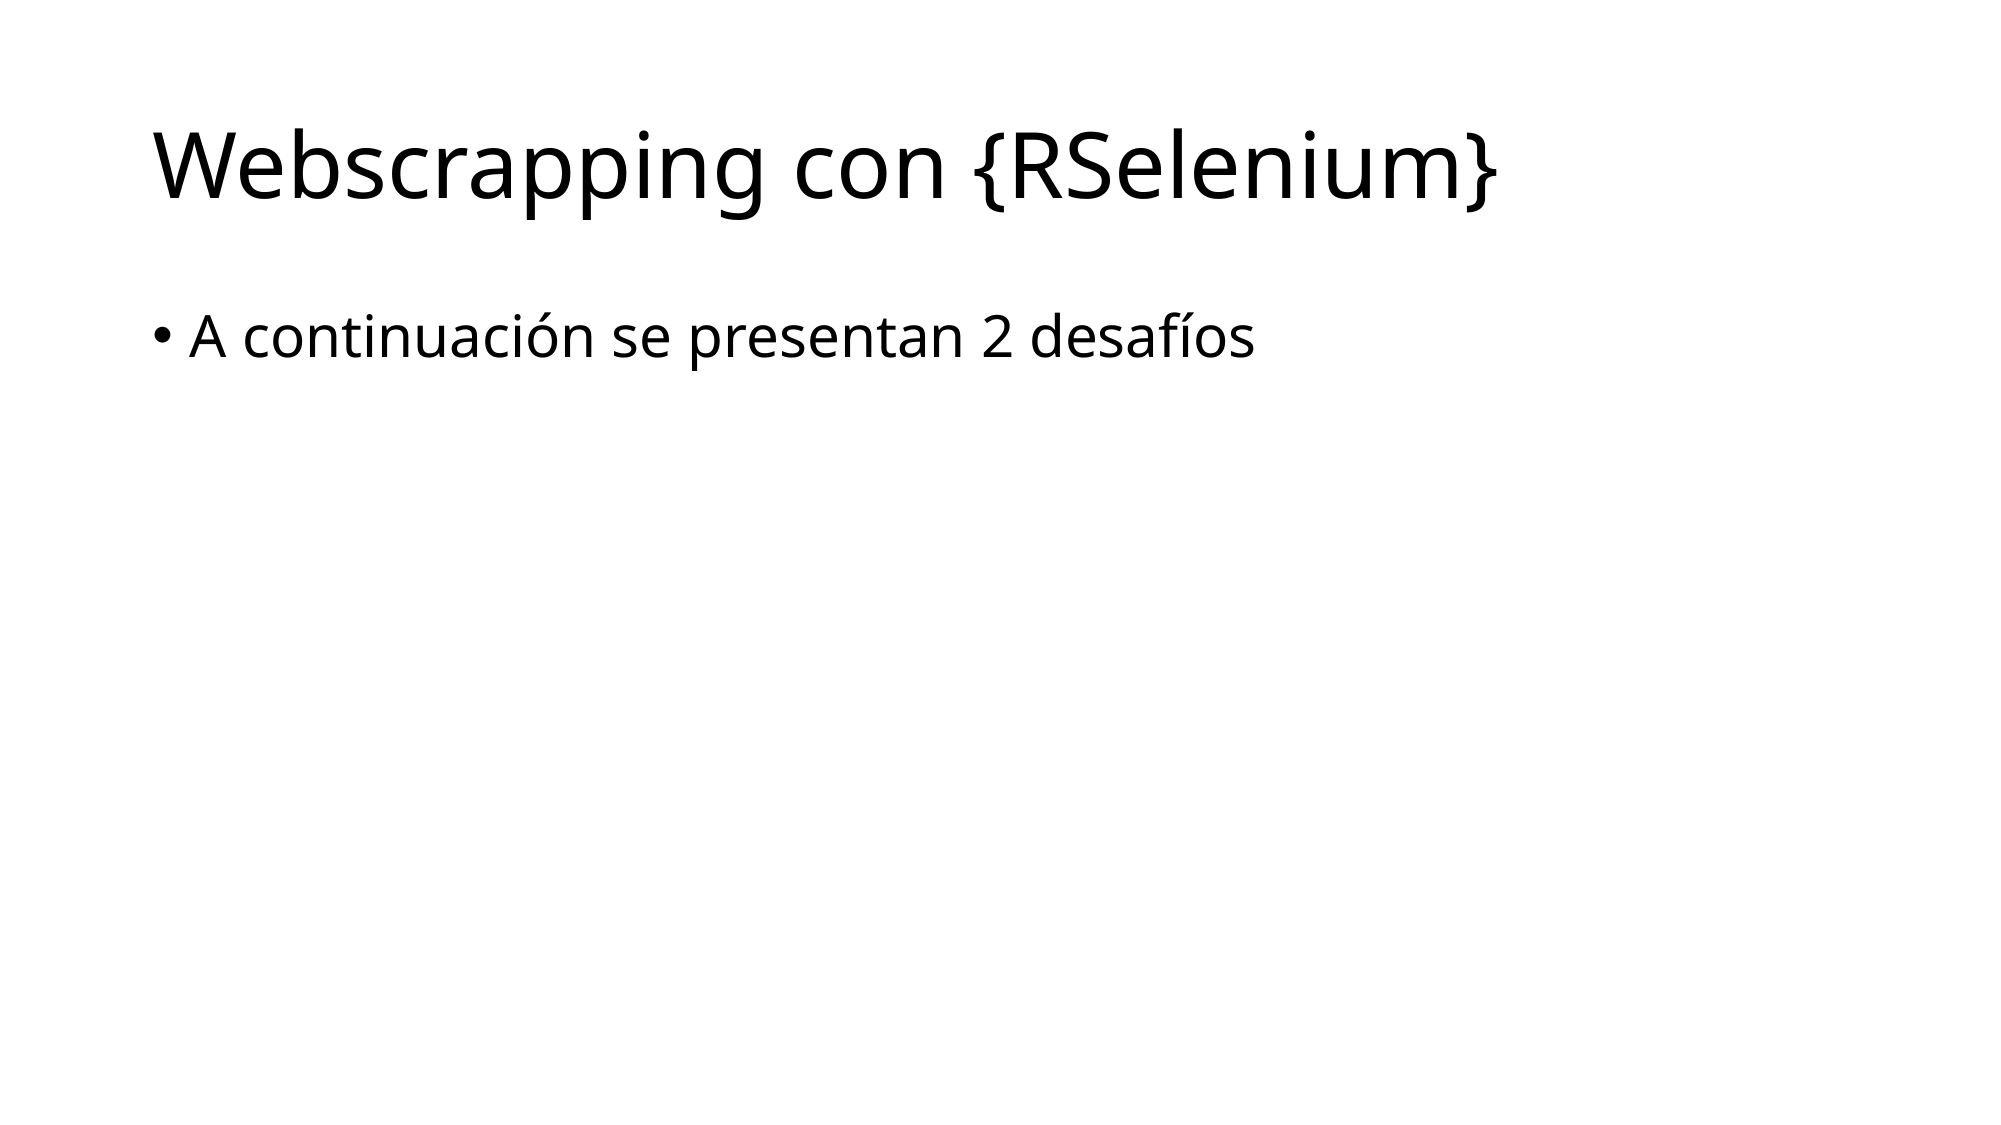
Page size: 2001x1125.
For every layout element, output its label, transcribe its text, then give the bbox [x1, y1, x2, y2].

title Webscrapping con {RSelenium} [137, 59, 1863, 278]
list A continuación se presentan 2 desafíos [137, 299, 1863, 1055]
